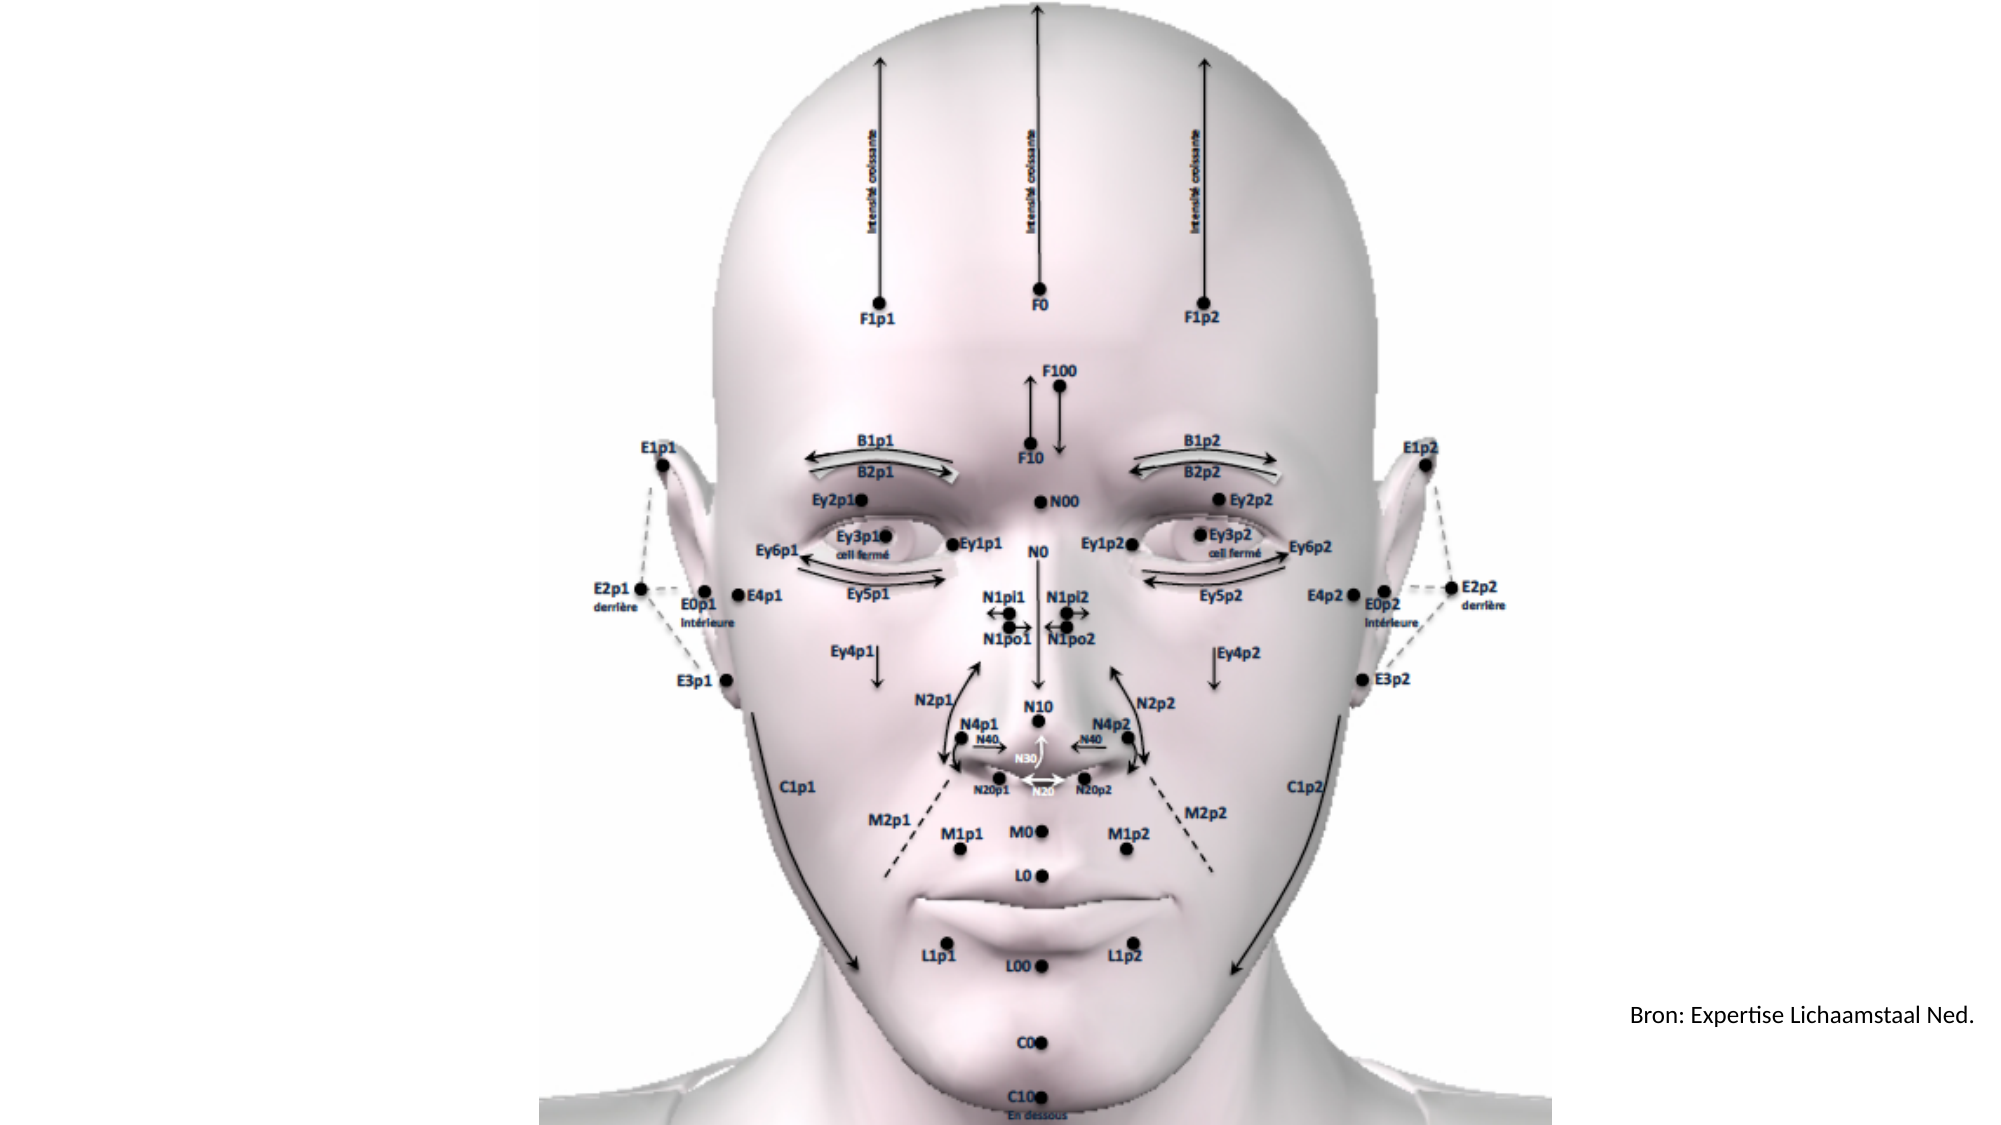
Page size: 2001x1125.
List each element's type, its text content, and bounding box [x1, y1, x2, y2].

text_box Bron: Expertise Lichaamstaal Ned. [1615, 991, 1991, 1036]
picture [539, 0, 1552, 1125]
